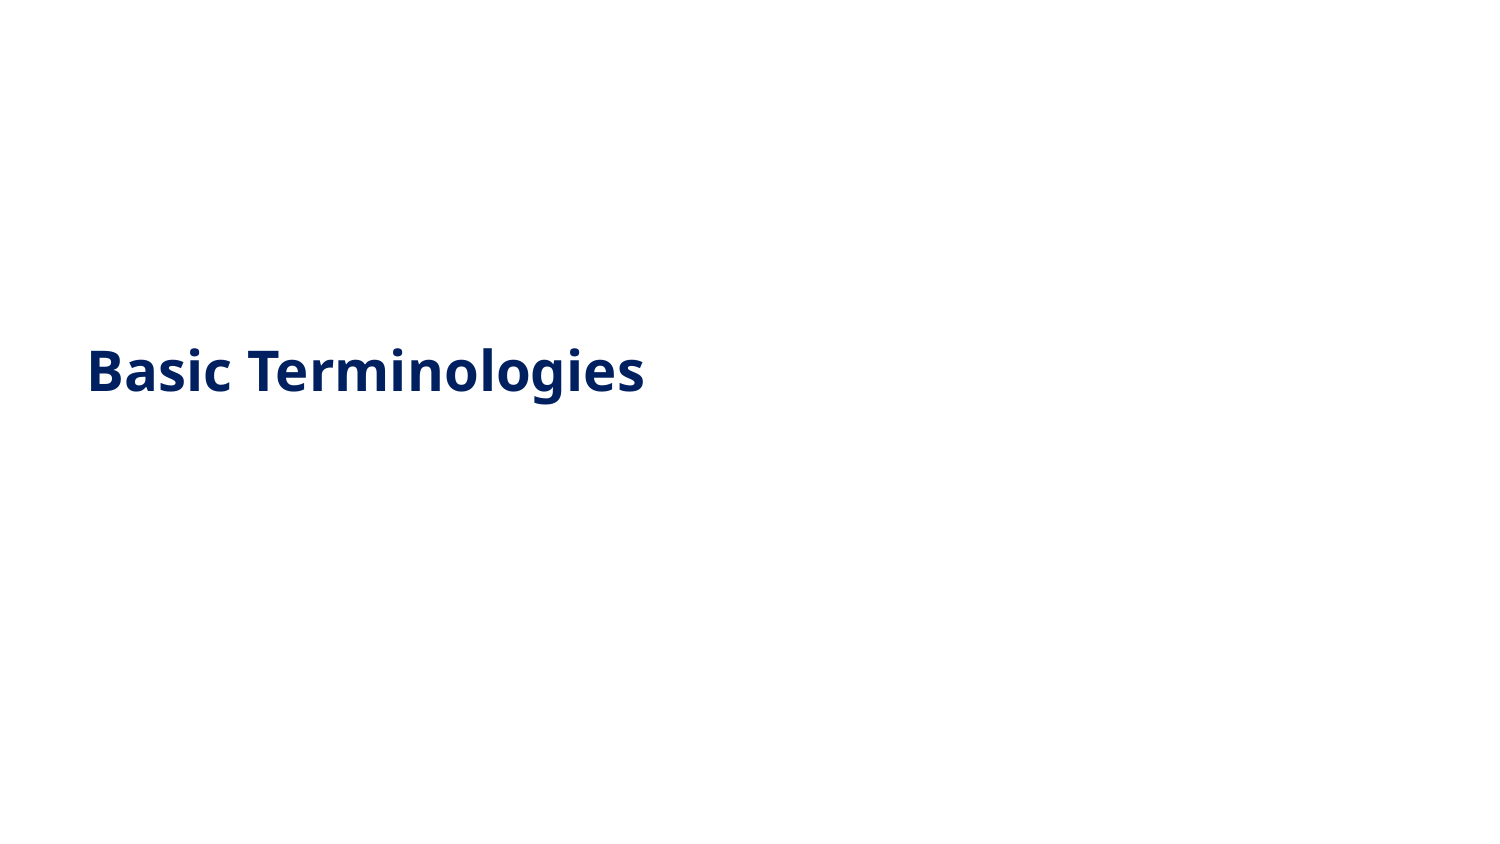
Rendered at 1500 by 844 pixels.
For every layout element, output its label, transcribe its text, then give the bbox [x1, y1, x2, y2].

title Basic Terminologies [71, 320, 1366, 431]
